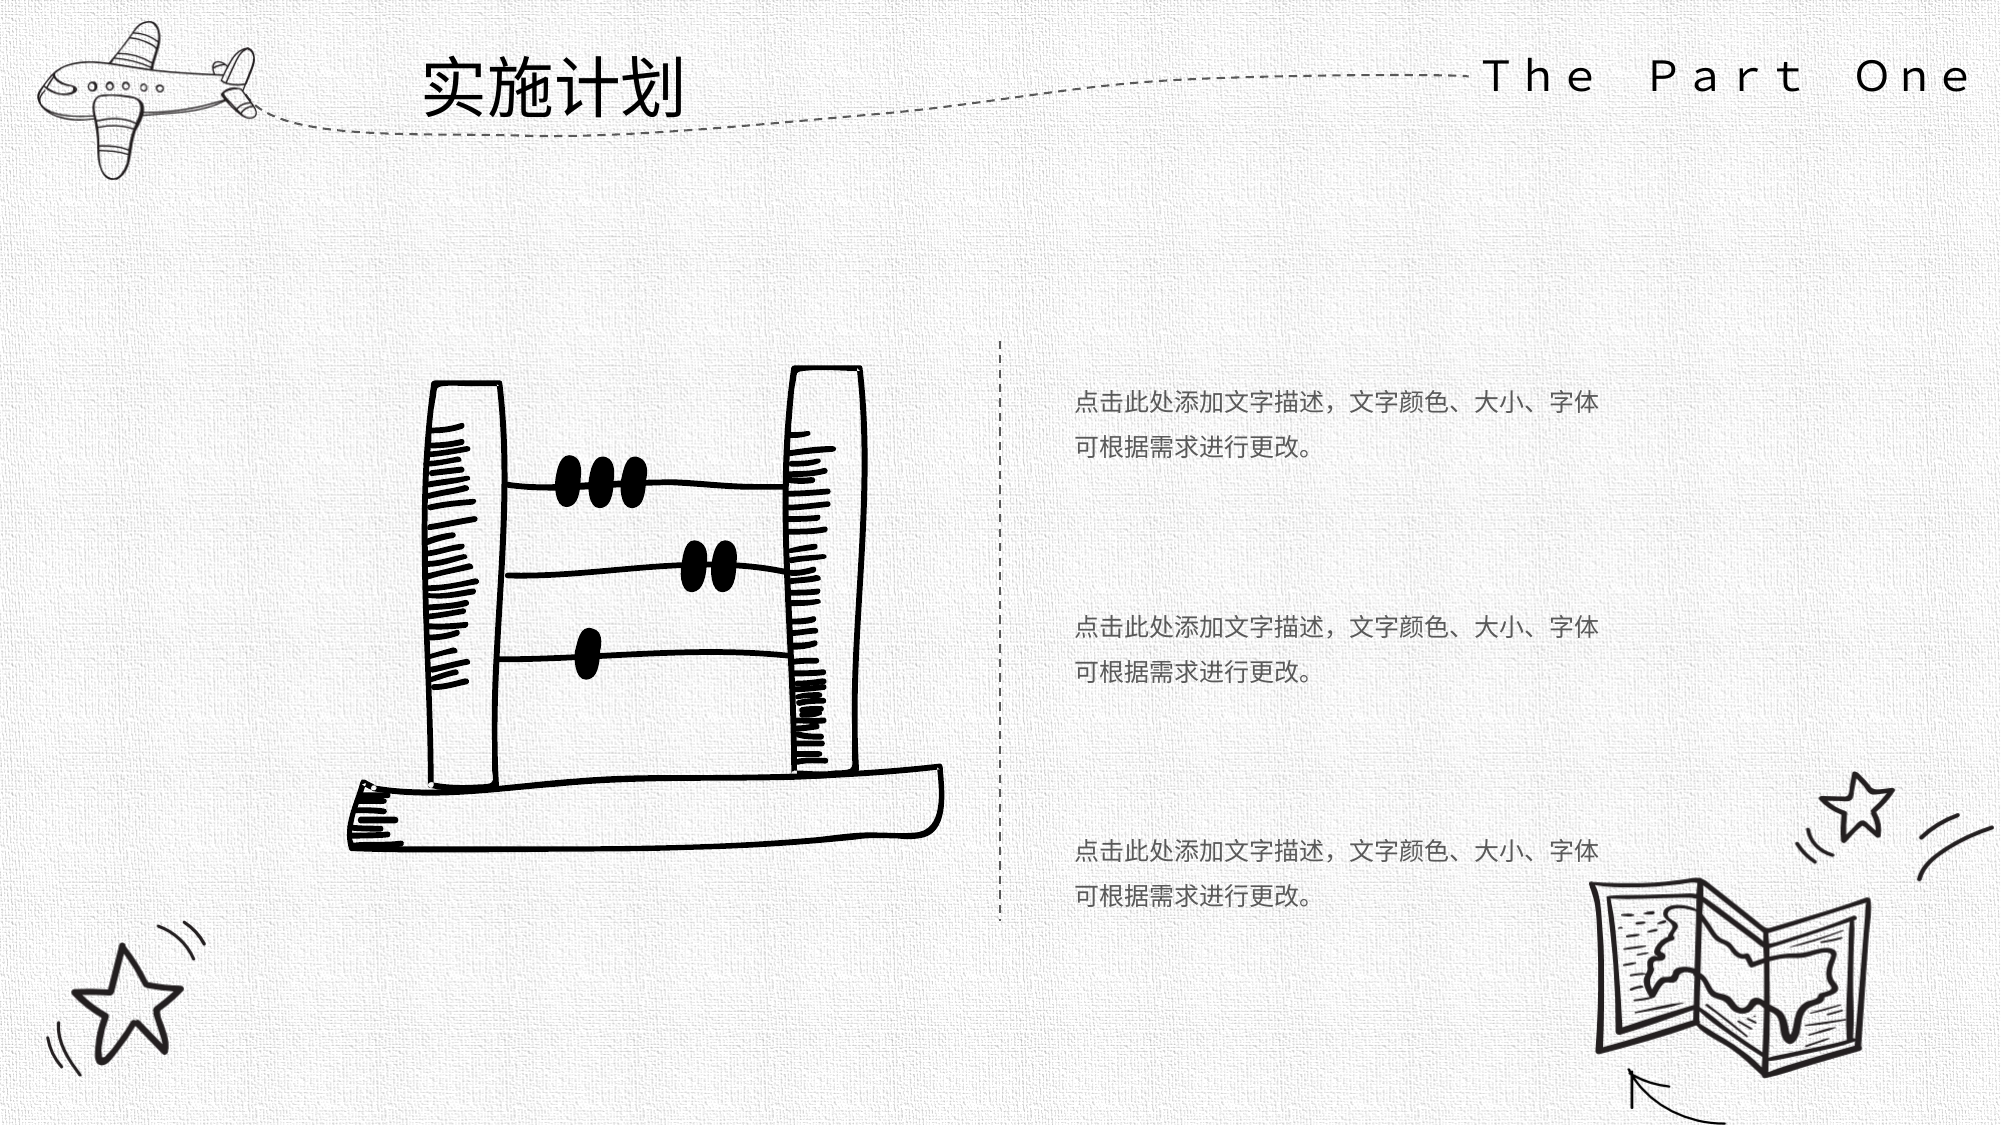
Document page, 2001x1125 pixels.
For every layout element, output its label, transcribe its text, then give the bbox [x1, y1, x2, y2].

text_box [342, 365, 951, 854]
picture [0, 0, 2001, 1125]
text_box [37, 21, 2000, 180]
text_box 点击此处添加文字描述，文字颜色、大小、字体可根据需求进行更改。 [1059, 364, 1629, 469]
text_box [554, 450, 649, 514]
text_box 点击此处添加文字描述，文字颜色、大小、字体可根据需求进行更改。 [1059, 588, 1629, 694]
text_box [679, 535, 738, 598]
text_box 点击此处添加文字描述，文字颜色、大小、字体可根据需求进行更改。 [1059, 813, 1589, 918]
